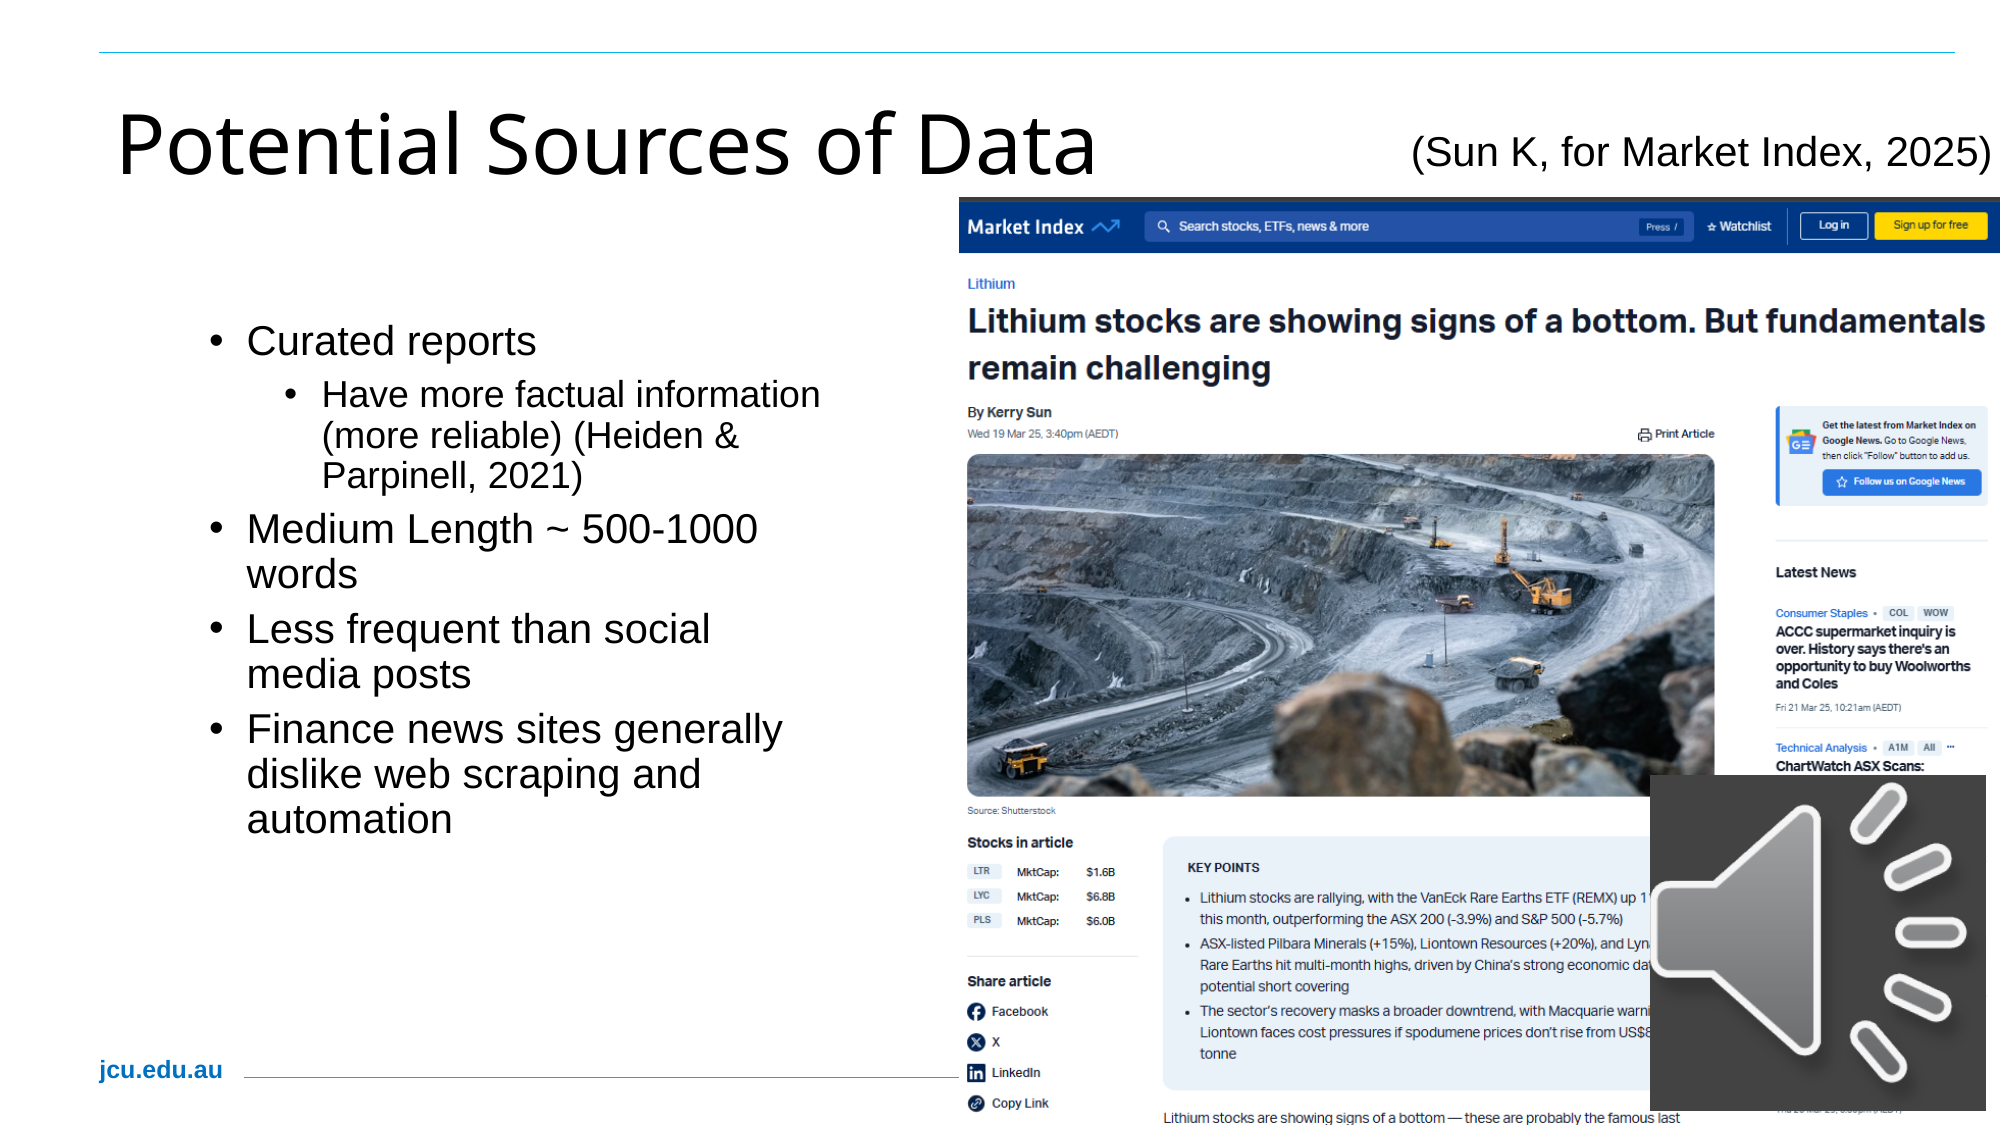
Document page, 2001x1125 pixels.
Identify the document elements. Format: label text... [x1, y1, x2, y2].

text_box (Sun K, for Market Index, 2025) [1396, 123, 2000, 187]
list Curated reports Have more factual information (more reliable) (Heiden & Parpinell, 2021) Medium Length ~ 500-1000 words Less frequent than social media posts Finance news sites generally dislike web scraping and automation [44, 312, 842, 1010]
title Potential Sources of Data [100, 95, 1863, 278]
picture [959, 197, 2000, 1125]
